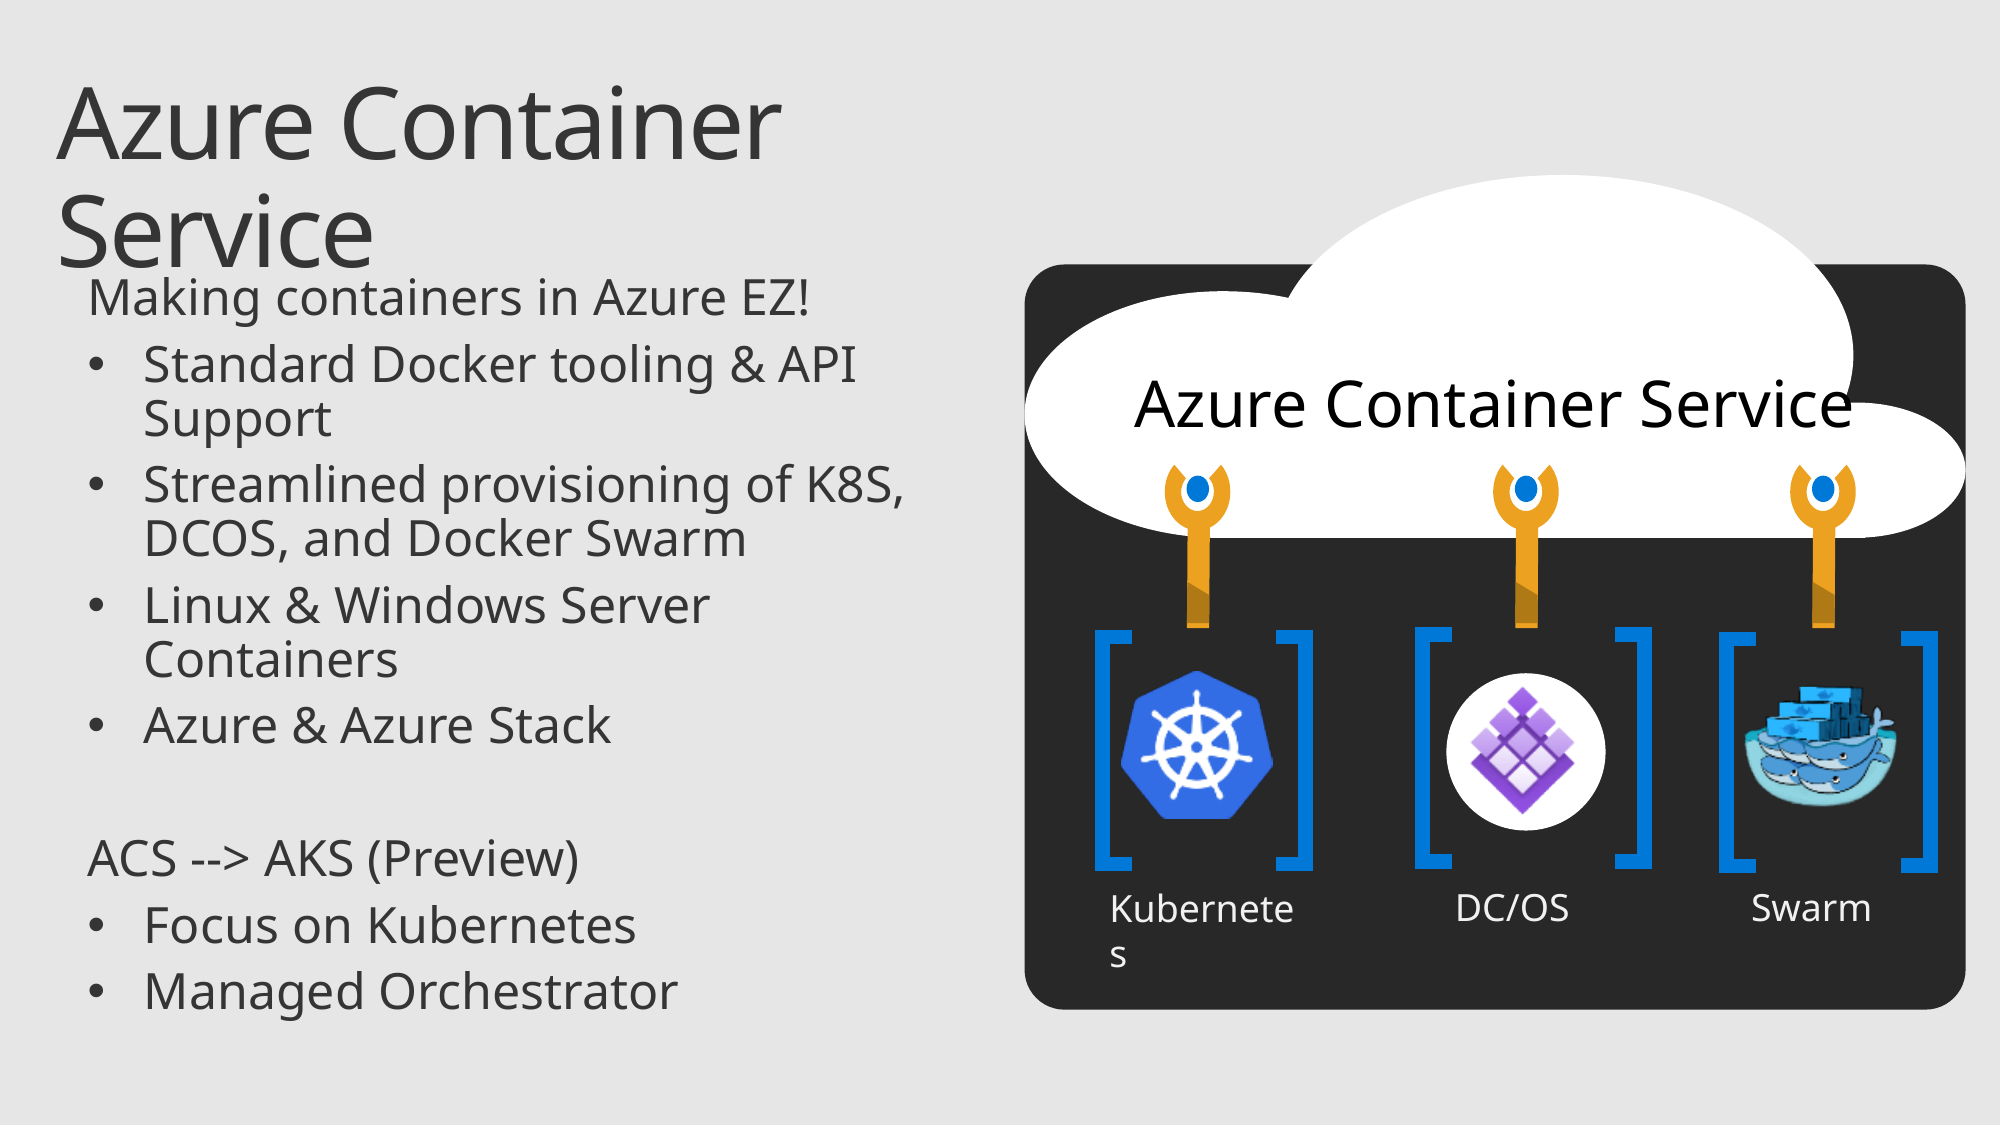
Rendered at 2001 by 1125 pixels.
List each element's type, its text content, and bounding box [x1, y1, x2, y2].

text_box Making containers in Azure EZ! Standard Docker tooling & API Support Streamlined provisioning of K8S, DCOS, and Docker Swarm Linux & Windows Server Containers Azure & Azure Stack ACS --> AKS (Preview) Focus on Kubernetes Managed Orchestrator [57, 248, 999, 1045]
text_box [1010, 174, 1982, 1010]
text_box Azure Container Service [27, 0, 1101, 206]
